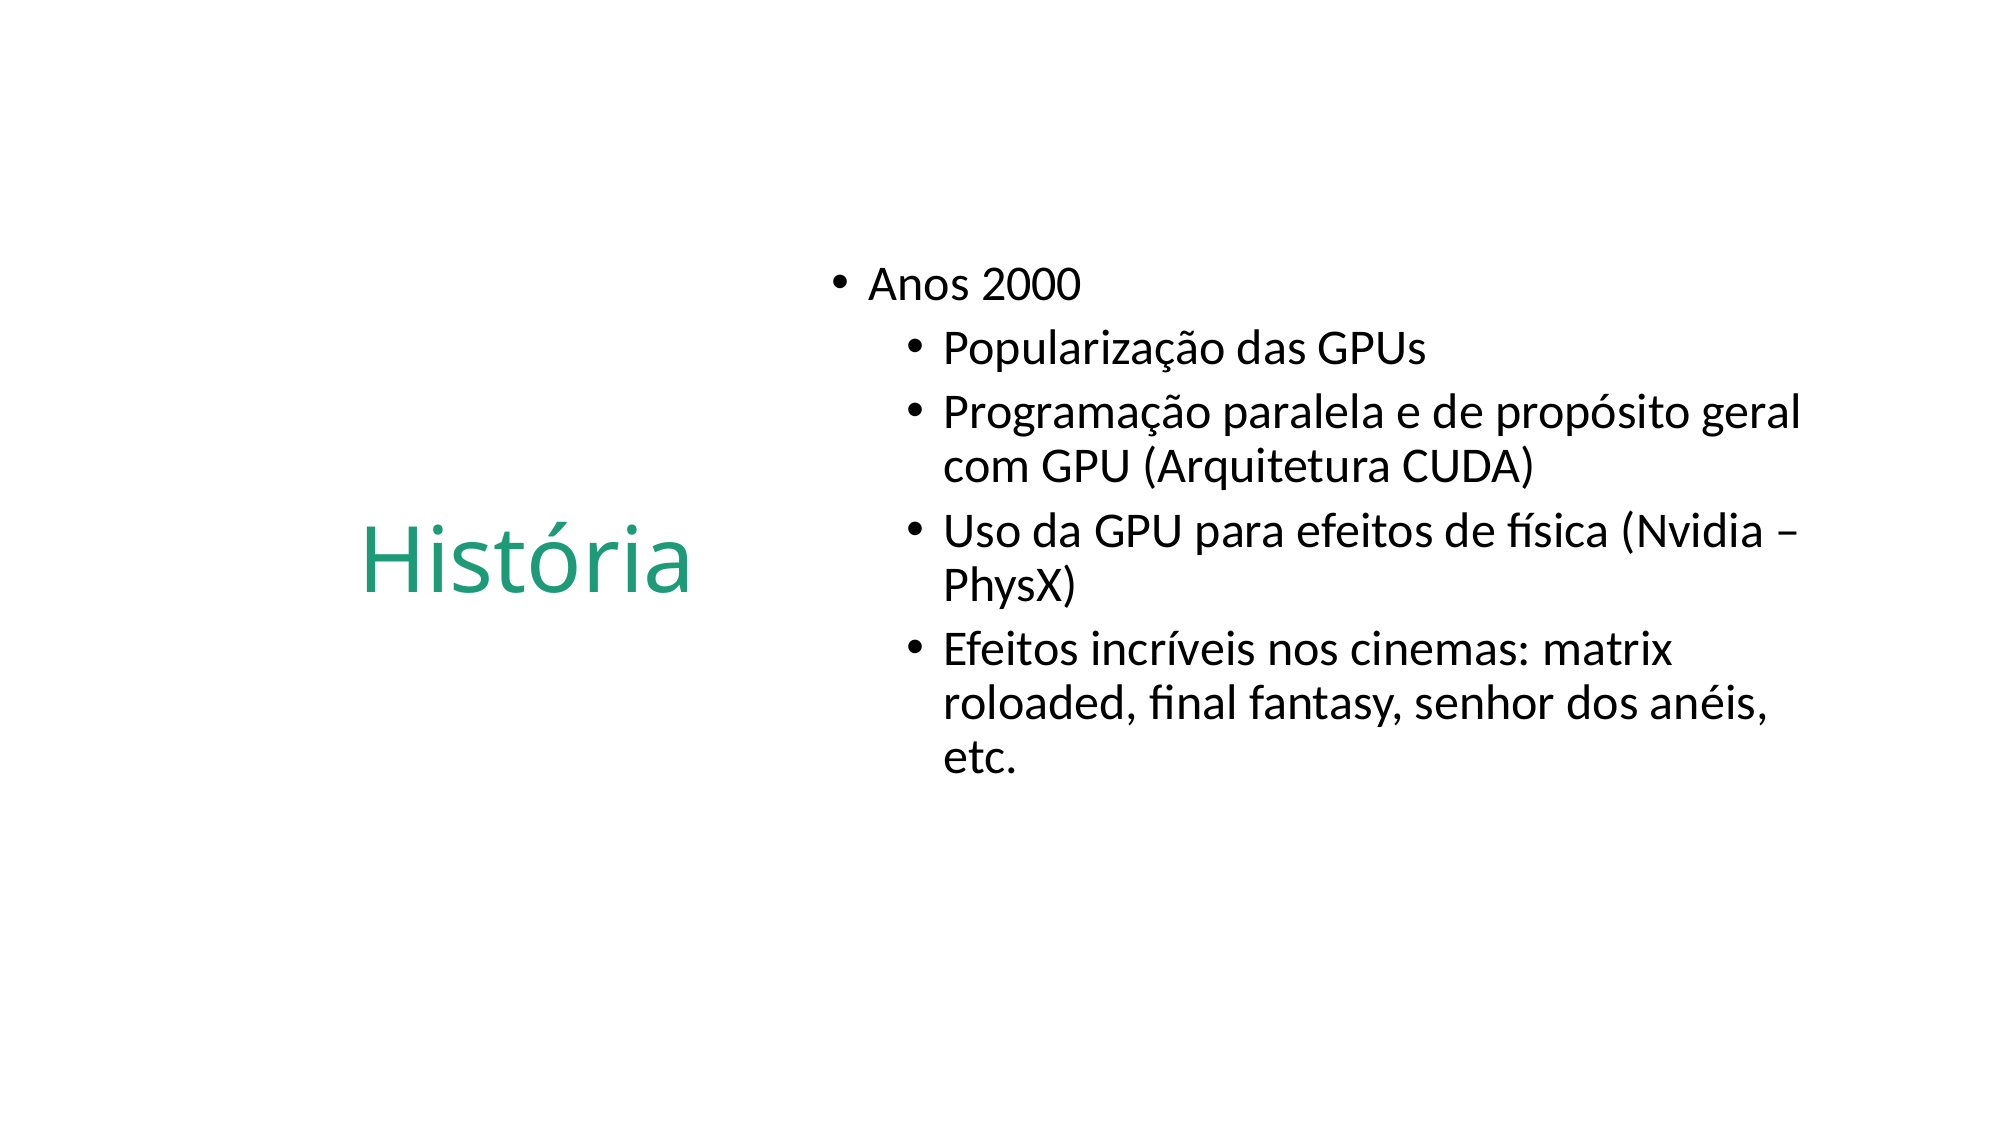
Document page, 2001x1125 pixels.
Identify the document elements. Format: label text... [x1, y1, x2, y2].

list Anos 2000 Popularização das GPUs Programação paralela e de propósito geral com GPU (Arquitetura CUDA) Uso da GPU para efeitos de física (Nvidia – PhysX) Efeitos incríveis nos cinemas: matrix roloaded, final fantasy, senhor dos anéis, etc. [816, 158, 1863, 967]
title História [137, 158, 711, 967]
